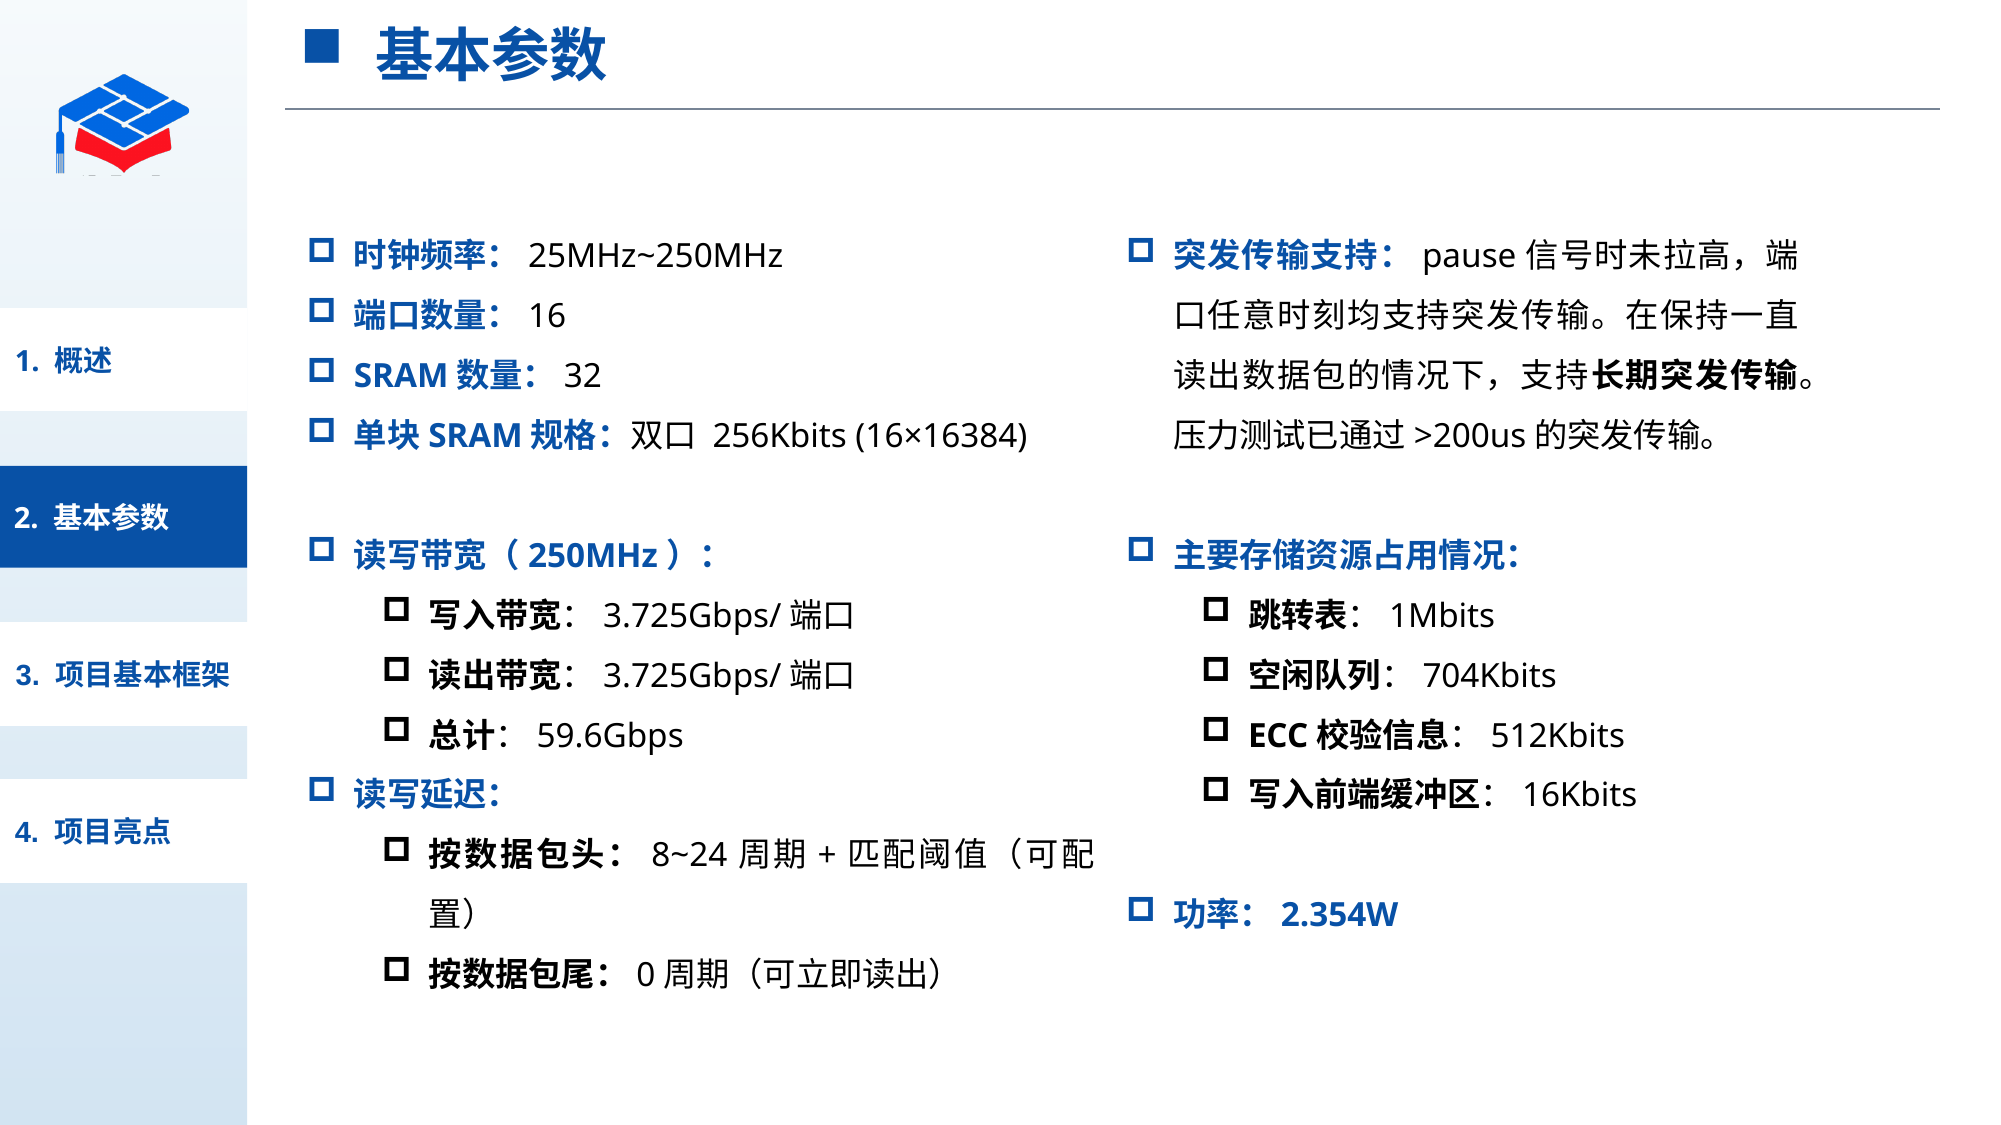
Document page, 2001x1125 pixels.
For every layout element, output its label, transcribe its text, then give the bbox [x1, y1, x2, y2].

picture [33, 74, 214, 176]
text_box [0, 883, 248, 1125]
text_box 2. 基本参数 [0, 465, 248, 569]
title 基本参数 [285, 0, 1023, 96]
text_box 4. 项目亮点 [0, 779, 249, 883]
text_box [0, 0, 248, 465]
text_box 时钟频率：25MHz~250MHz 端口数量：16 SRAM数量：32 单块SRAM规格：双口 256Kbits (16×16384) 读写带宽（250MHz）： 写入带宽：3.725Gbps/端口 读出带宽：3.725Gbps/端口 总计：59.6Gbps 读写延迟： 按数据包头：8~24周期+匹配阈值（可配置） 按数据包尾：0周期（可立即读出） [292, 207, 1110, 1041]
text_box 1. 概述 [0, 308, 247, 411]
text_box [0, 569, 248, 622]
text_box [0, 726, 248, 779]
text_box 突发传输支持：pause信号时未拉高，端口任意时刻均支持突发传输。在保持一直读出数据包的情况下，支持长期突发传输。压力测试已通过>200us的突发传输。 主要存储资源占用情况： 跳转表：1Mbits 空闲队列：704Kbits ECC校验信息：512Kbits 写入前端缓冲区：16Kbits 功率：2.354W [1111, 207, 1815, 941]
text_box 3. 项目基本框架 [0, 622, 249, 726]
